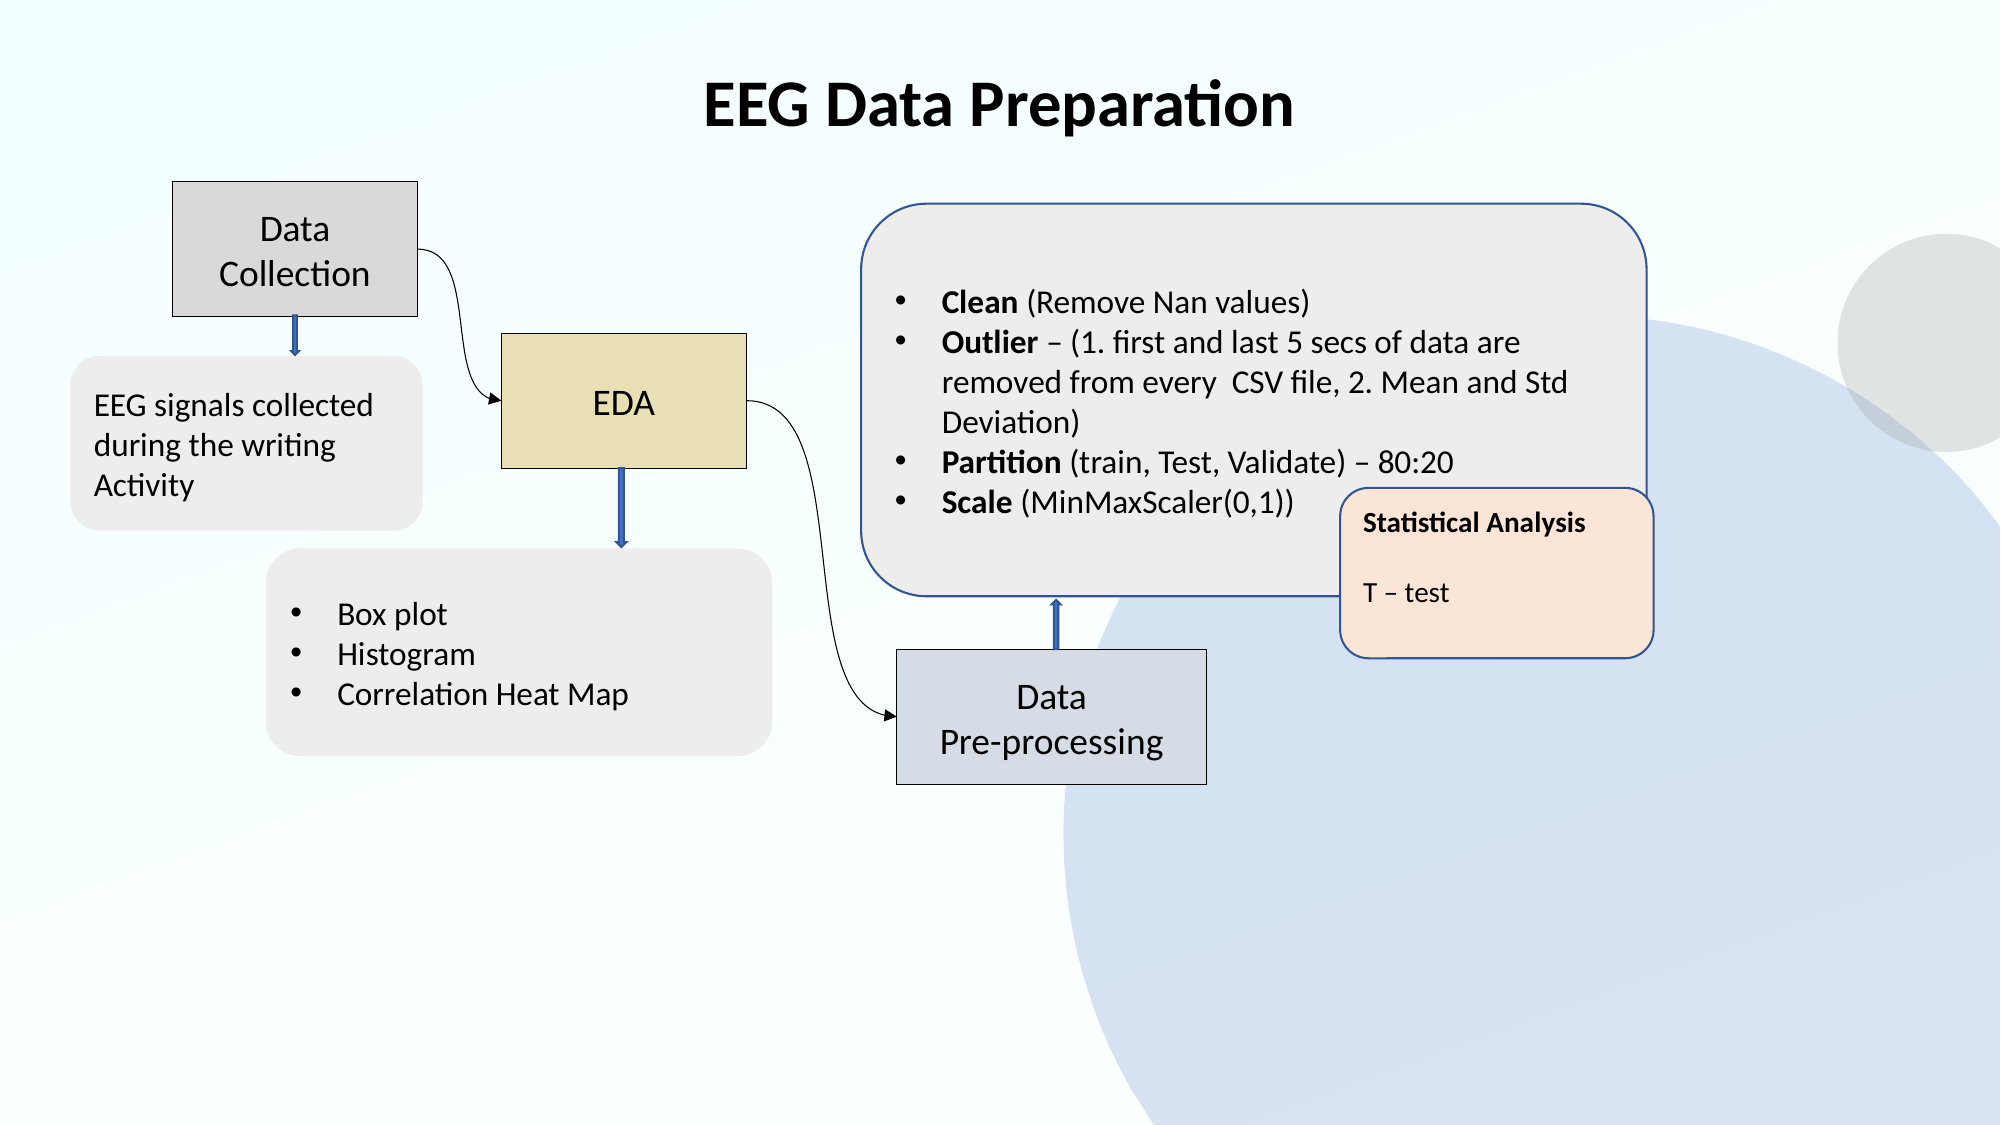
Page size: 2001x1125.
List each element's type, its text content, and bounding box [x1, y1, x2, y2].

title EEG Data Preparation [87, 61, 1912, 167]
text_box Data Collection [172, 181, 418, 317]
text_box Statistical Analysis T – test [1339, 486, 1655, 660]
text_box EDA [501, 333, 747, 469]
text_box Box plot Histogram Correlation Heat Map [265, 548, 773, 757]
text_box [288, 314, 302, 357]
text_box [417, 249, 502, 401]
text_box [613, 467, 629, 549]
text_box [1049, 598, 1063, 651]
text_box EEG signals collected during the writing Activity [70, 355, 423, 531]
text_box Clean (Remove Nan values) Outlier – (1. first and last 5 secs of data are removed from every CSV file, 2. Mean and Std Deviation) Partition (train, Test, Validate) – 80:20 Scale (MinMaxScaler(0,1)) [860, 202, 1648, 598]
text_box Data Pre-processing [896, 649, 1207, 785]
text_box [746, 400, 897, 717]
